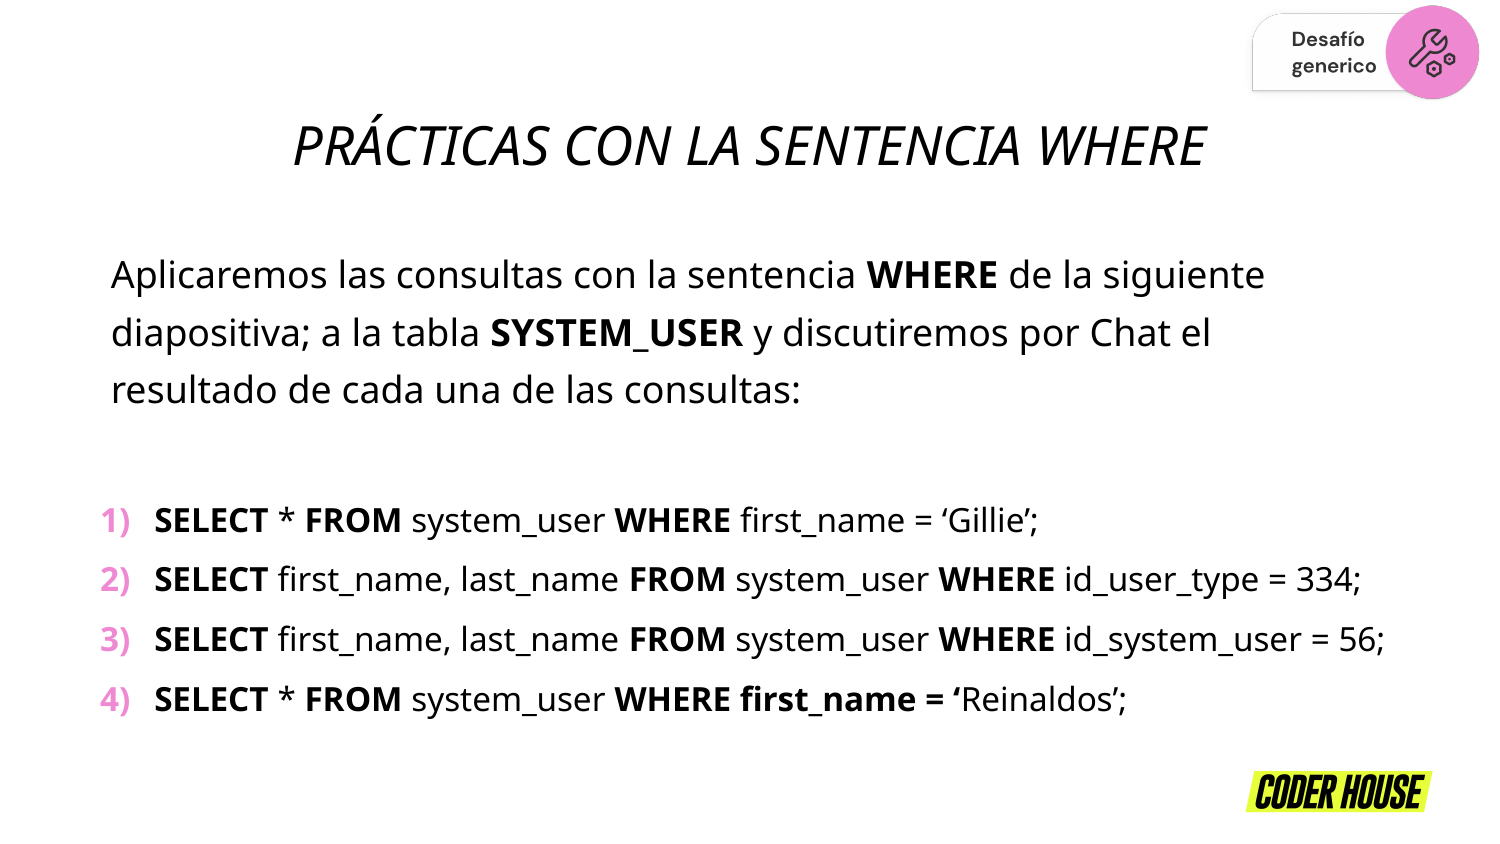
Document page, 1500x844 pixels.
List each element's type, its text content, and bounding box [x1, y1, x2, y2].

text_box PRÁCTICAS CON LA SENTENCIA WHERE [0, 96, 1500, 187]
picture [1231, 0, 1500, 106]
picture [1241, 764, 1437, 819]
text_box Aplicaremos las consultas con la sentencia WHERE de la siguiente diapositiva; a la tabla SYSTEM_USER y discutiremos por Chat el resultado de cada una de las consultas: [95, 223, 1404, 426]
text_box SELECT * FROM system_user WHERE first_name = ‘Gillie’; SELECT first_name, last_name FROM system_user WHERE id_user_type = 334; SELECT first_name, last_name FROM system_user WHERE id_system_user = 56; SELECT * FROM system_user WHERE first_name = ‘Reinaldos’; [64, 463, 1436, 734]
